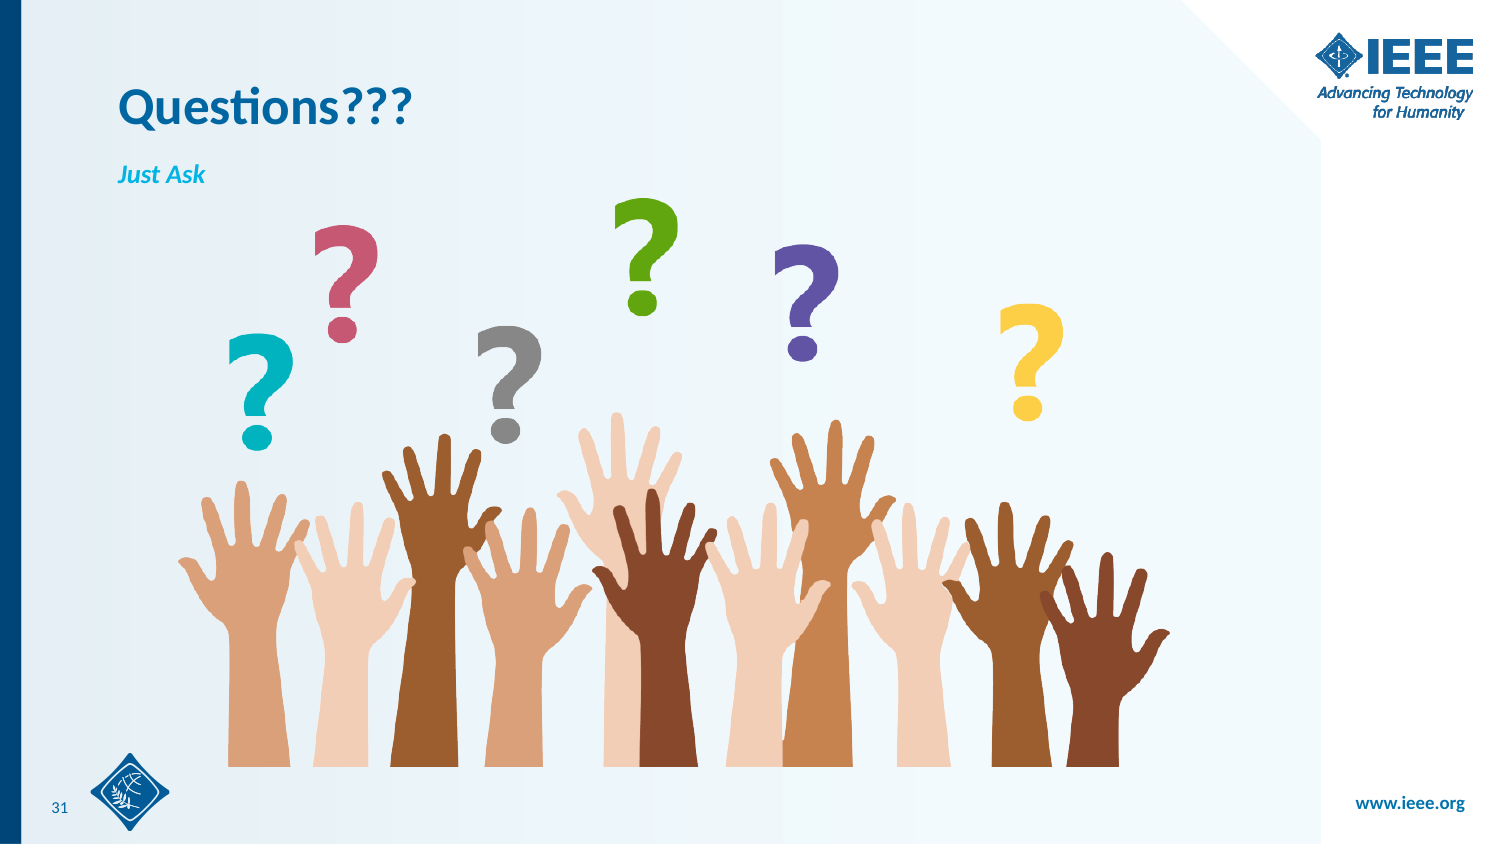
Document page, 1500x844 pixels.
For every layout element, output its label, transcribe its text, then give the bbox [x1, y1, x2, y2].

slide_number 31 [36, 784, 87, 830]
list Just Ask [103, 153, 1294, 197]
title Questions??? [103, 43, 1192, 144]
picture [1315, 32, 1473, 120]
picture [87, 180, 1175, 835]
